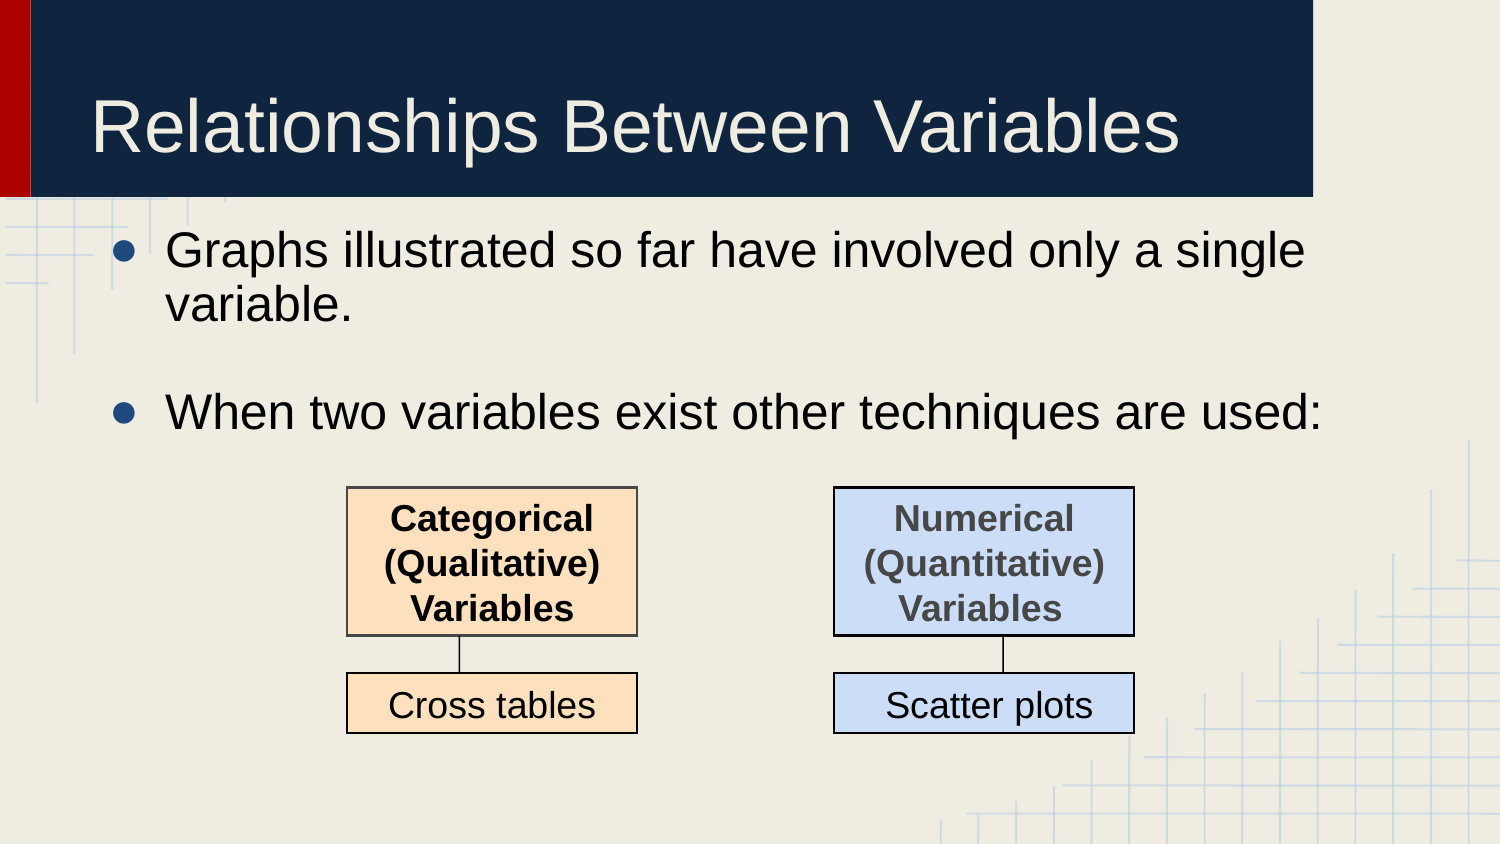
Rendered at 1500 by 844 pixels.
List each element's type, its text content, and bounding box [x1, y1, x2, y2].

text_box Scatter plots [834, 673, 1135, 734]
text_box Numerical (Quantitative) Variables [834, 487, 1135, 636]
text_box Cross tables [346, 673, 638, 734]
title Relationships Between Variables [75, 16, 1276, 183]
list Graphs illustrated so far have involved only a single variable. When two variables exist other techniques are used: [75, 209, 1425, 806]
text_box Categorical (Qualitative) Variables [346, 487, 638, 636]
